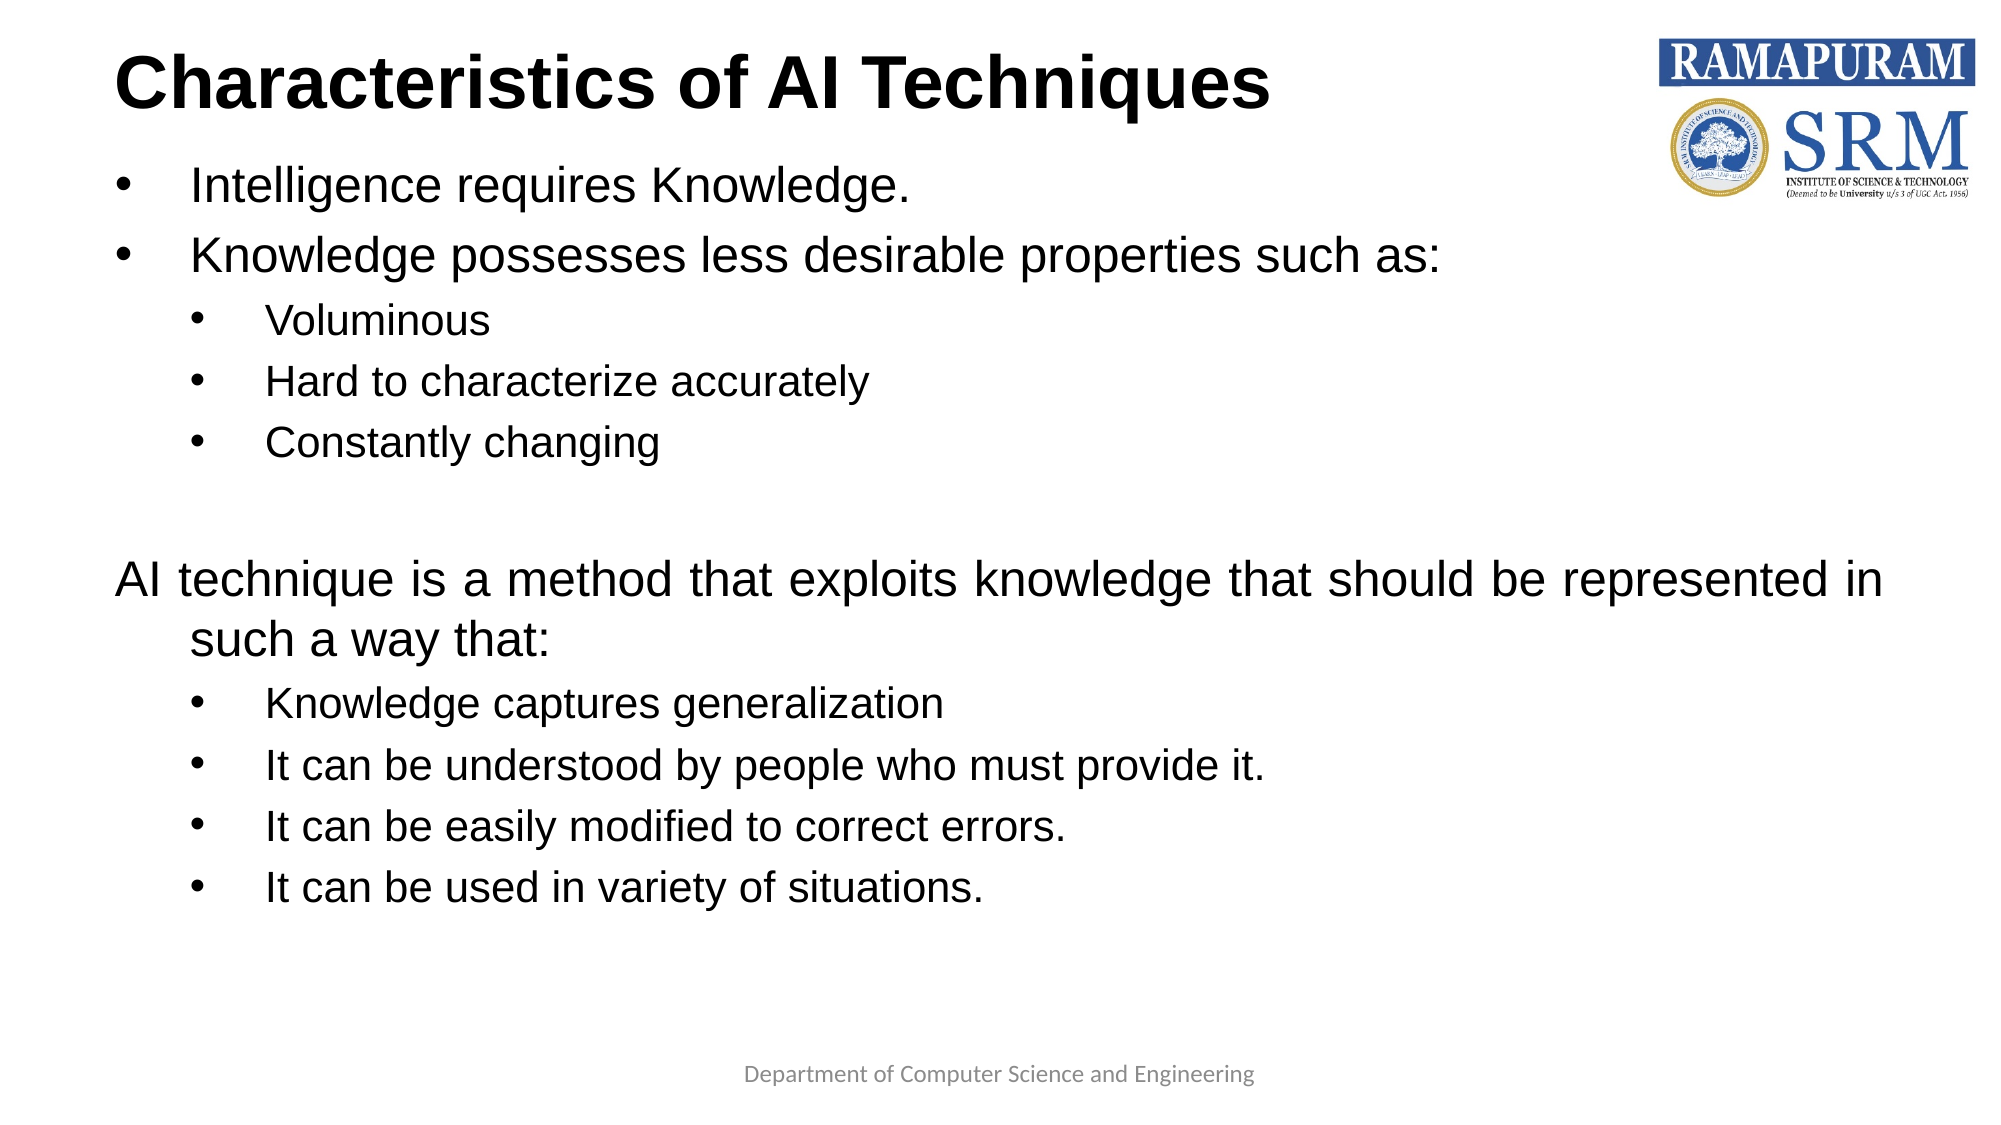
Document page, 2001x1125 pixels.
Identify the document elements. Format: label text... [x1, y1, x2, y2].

list Intelligence requires Knowledge. Knowledge possesses less desirable properties such as: Voluminous Hard to characterize accurately Constantly changing AI technique is a method that exploits knowledge that should be represented in such a way that: Knowledge captures generalization It can be understood by people who must provide it. It can be easily modified to correct errors. It can be used in variety of situations. [99, 145, 1900, 1083]
footer Department of Computer Science and Engineering [662, 1042, 1338, 1103]
picture [1656, 31, 1978, 222]
title Characteristics of AI Techniques [99, 31, 1656, 127]
